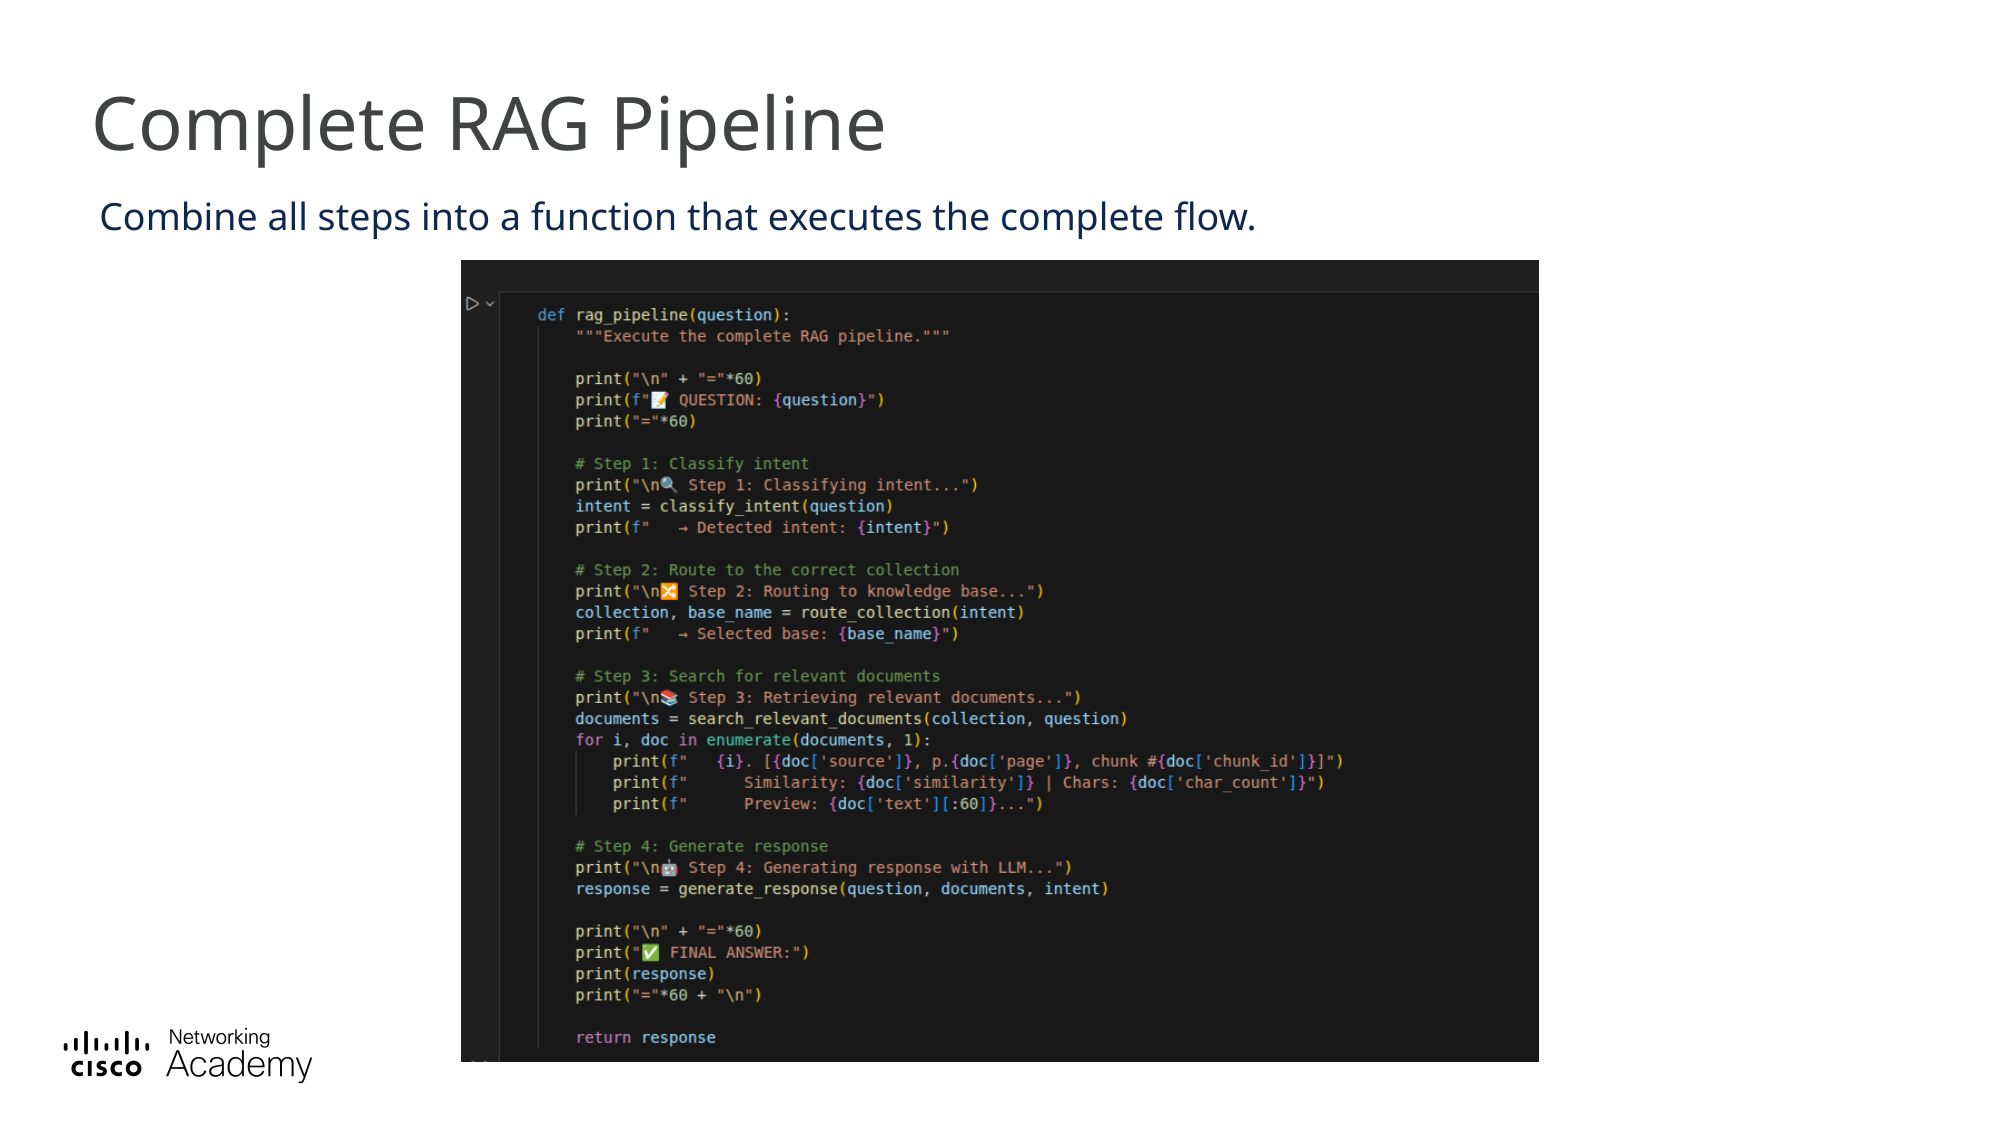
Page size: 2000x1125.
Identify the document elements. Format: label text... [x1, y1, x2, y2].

picture [60, 1024, 316, 1087]
picture [461, 260, 1540, 1062]
text_box Combine all steps into a function that executes the complete flow. [84, 185, 1538, 335]
title Complete RAG Pipeline [84, 51, 977, 185]
